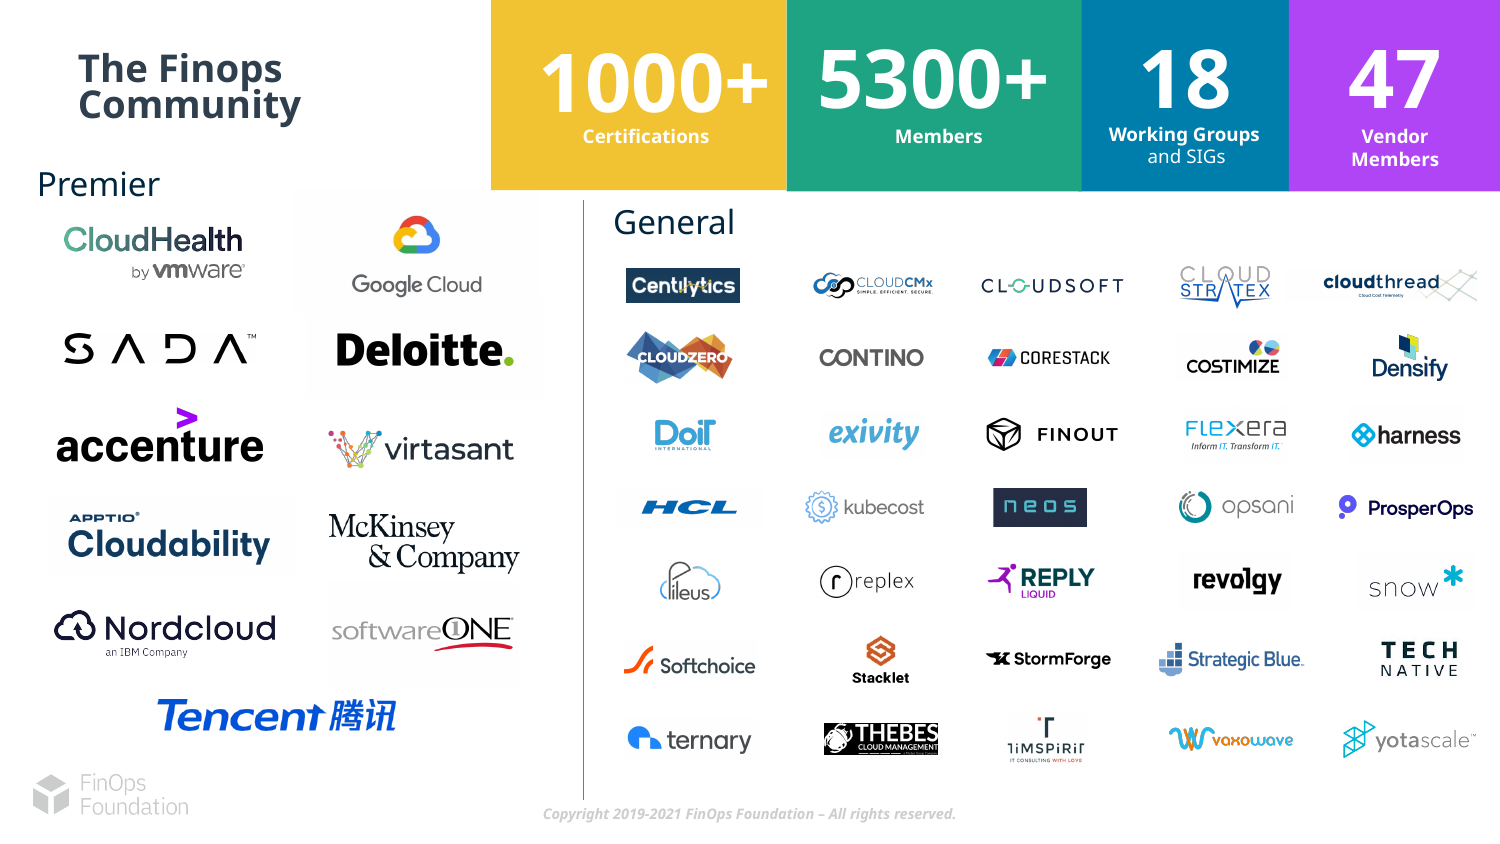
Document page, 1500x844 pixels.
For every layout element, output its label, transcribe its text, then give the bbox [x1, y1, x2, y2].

picture [54, 394, 265, 475]
text_box [491, 0, 787, 191]
picture [1002, 709, 1088, 769]
picture [624, 638, 758, 680]
text_box Members [855, 119, 1022, 166]
picture [624, 718, 758, 760]
picture [327, 579, 519, 688]
text_box [1288, 0, 1500, 192]
text_box [786, 0, 1082, 192]
picture [993, 487, 1088, 527]
text_box General [602, 195, 840, 248]
picture [1177, 551, 1292, 610]
picture [1179, 491, 1293, 523]
text_box Working Groups and SIGs [1082, 116, 1288, 169]
picture [626, 268, 740, 303]
picture [33, 773, 188, 815]
picture [1342, 720, 1476, 758]
picture [820, 411, 925, 458]
picture [50, 211, 261, 291]
picture [1356, 551, 1476, 610]
picture [47, 496, 294, 577]
picture [1158, 640, 1305, 679]
picture [794, 485, 940, 529]
text_box 47 [1306, 22, 1483, 117]
text_box Vendor Members [1312, 119, 1478, 166]
picture [852, 635, 910, 684]
picture [655, 405, 716, 465]
text_box Premier [0, 157, 218, 210]
text_box Certifications [563, 119, 729, 166]
picture [293, 189, 545, 399]
picture [1339, 495, 1473, 519]
picture [981, 562, 1173, 599]
picture [823, 723, 938, 755]
picture [1183, 405, 1289, 464]
picture [981, 645, 1119, 673]
picture [1373, 334, 1449, 381]
picture [1179, 262, 1274, 309]
picture [963, 261, 1141, 310]
picture [329, 514, 521, 574]
picture [1376, 632, 1462, 687]
picture [813, 271, 933, 300]
picture [803, 332, 940, 383]
picture [614, 486, 764, 633]
text_box 5300+ [787, 22, 1081, 117]
picture [64, 332, 256, 364]
picture [987, 347, 1112, 367]
picture [1285, 269, 1477, 302]
picture [1174, 334, 1289, 381]
picture [1169, 727, 1294, 751]
picture [983, 414, 1121, 456]
text_box 18 [1096, 22, 1274, 116]
picture [1348, 405, 1463, 465]
picture [622, 328, 736, 387]
picture [314, 420, 528, 481]
picture [53, 610, 275, 658]
text_box [1082, 0, 1288, 116]
picture [816, 558, 921, 603]
picture [157, 699, 396, 732]
text_box [1082, 169, 1288, 192]
text_box The Finops Community [63, 37, 366, 132]
text_box 1000+ [507, 25, 803, 120]
